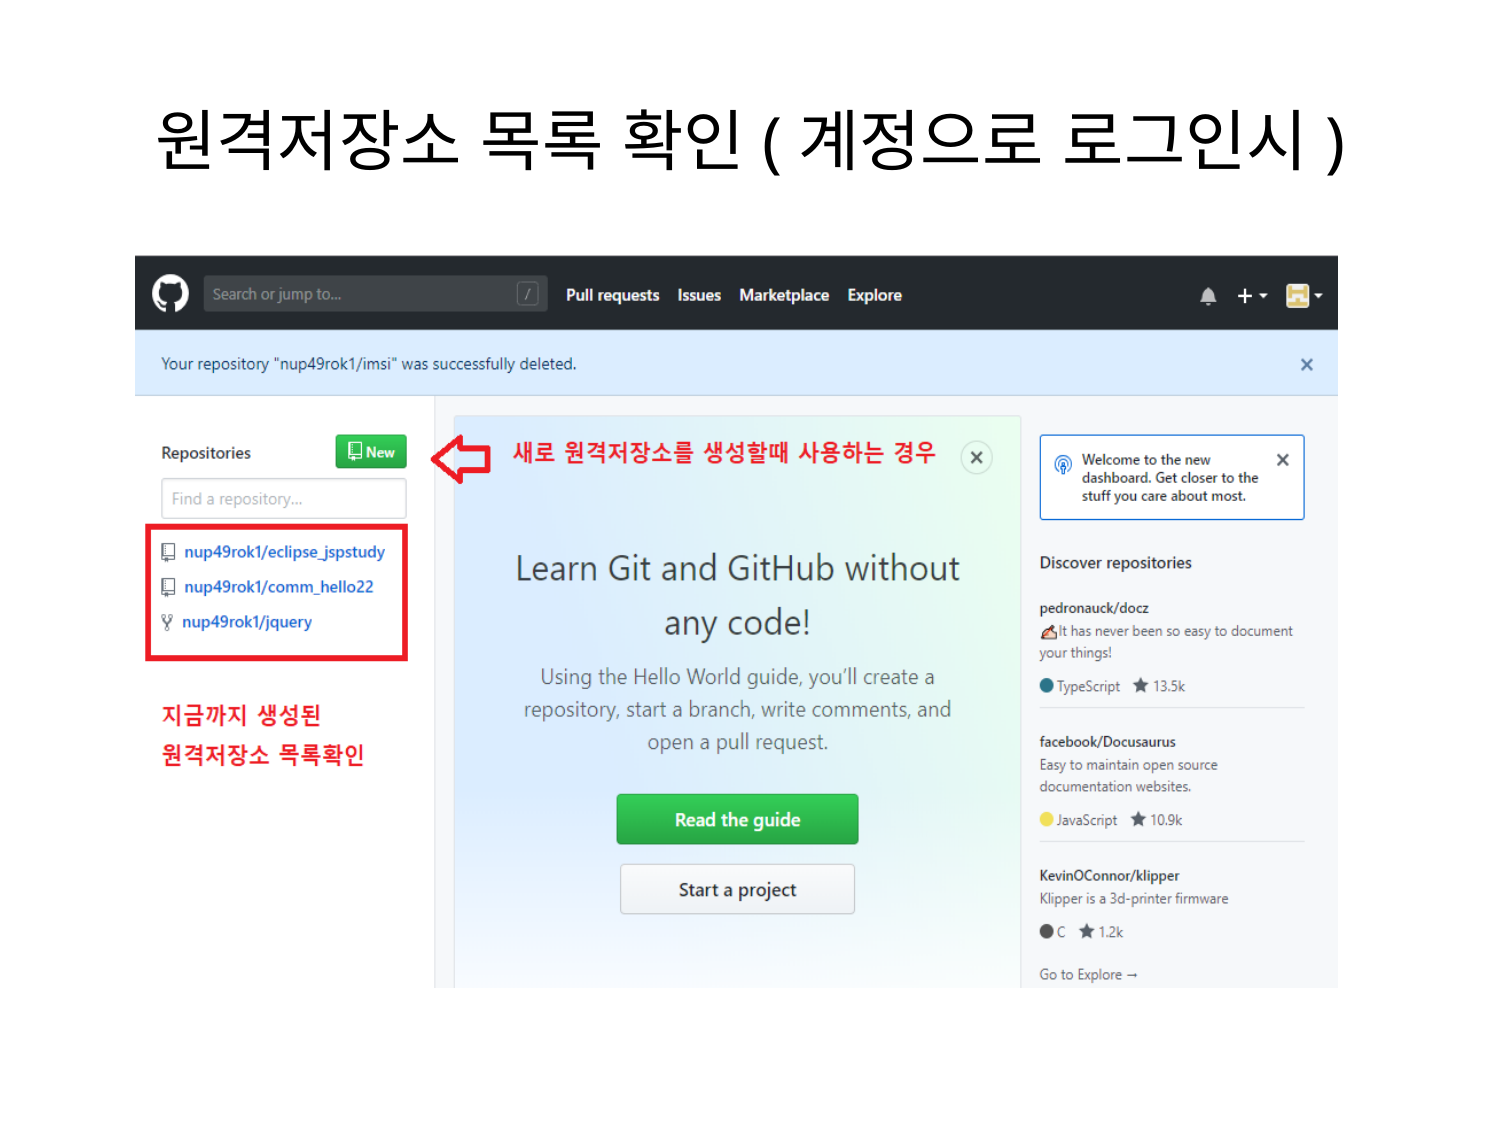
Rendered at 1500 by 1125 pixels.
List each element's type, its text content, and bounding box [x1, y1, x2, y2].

title 원격저장소 목록 확인(계정으로 로그인시) [75, 45, 1425, 233]
picture [135, 255, 1338, 988]
